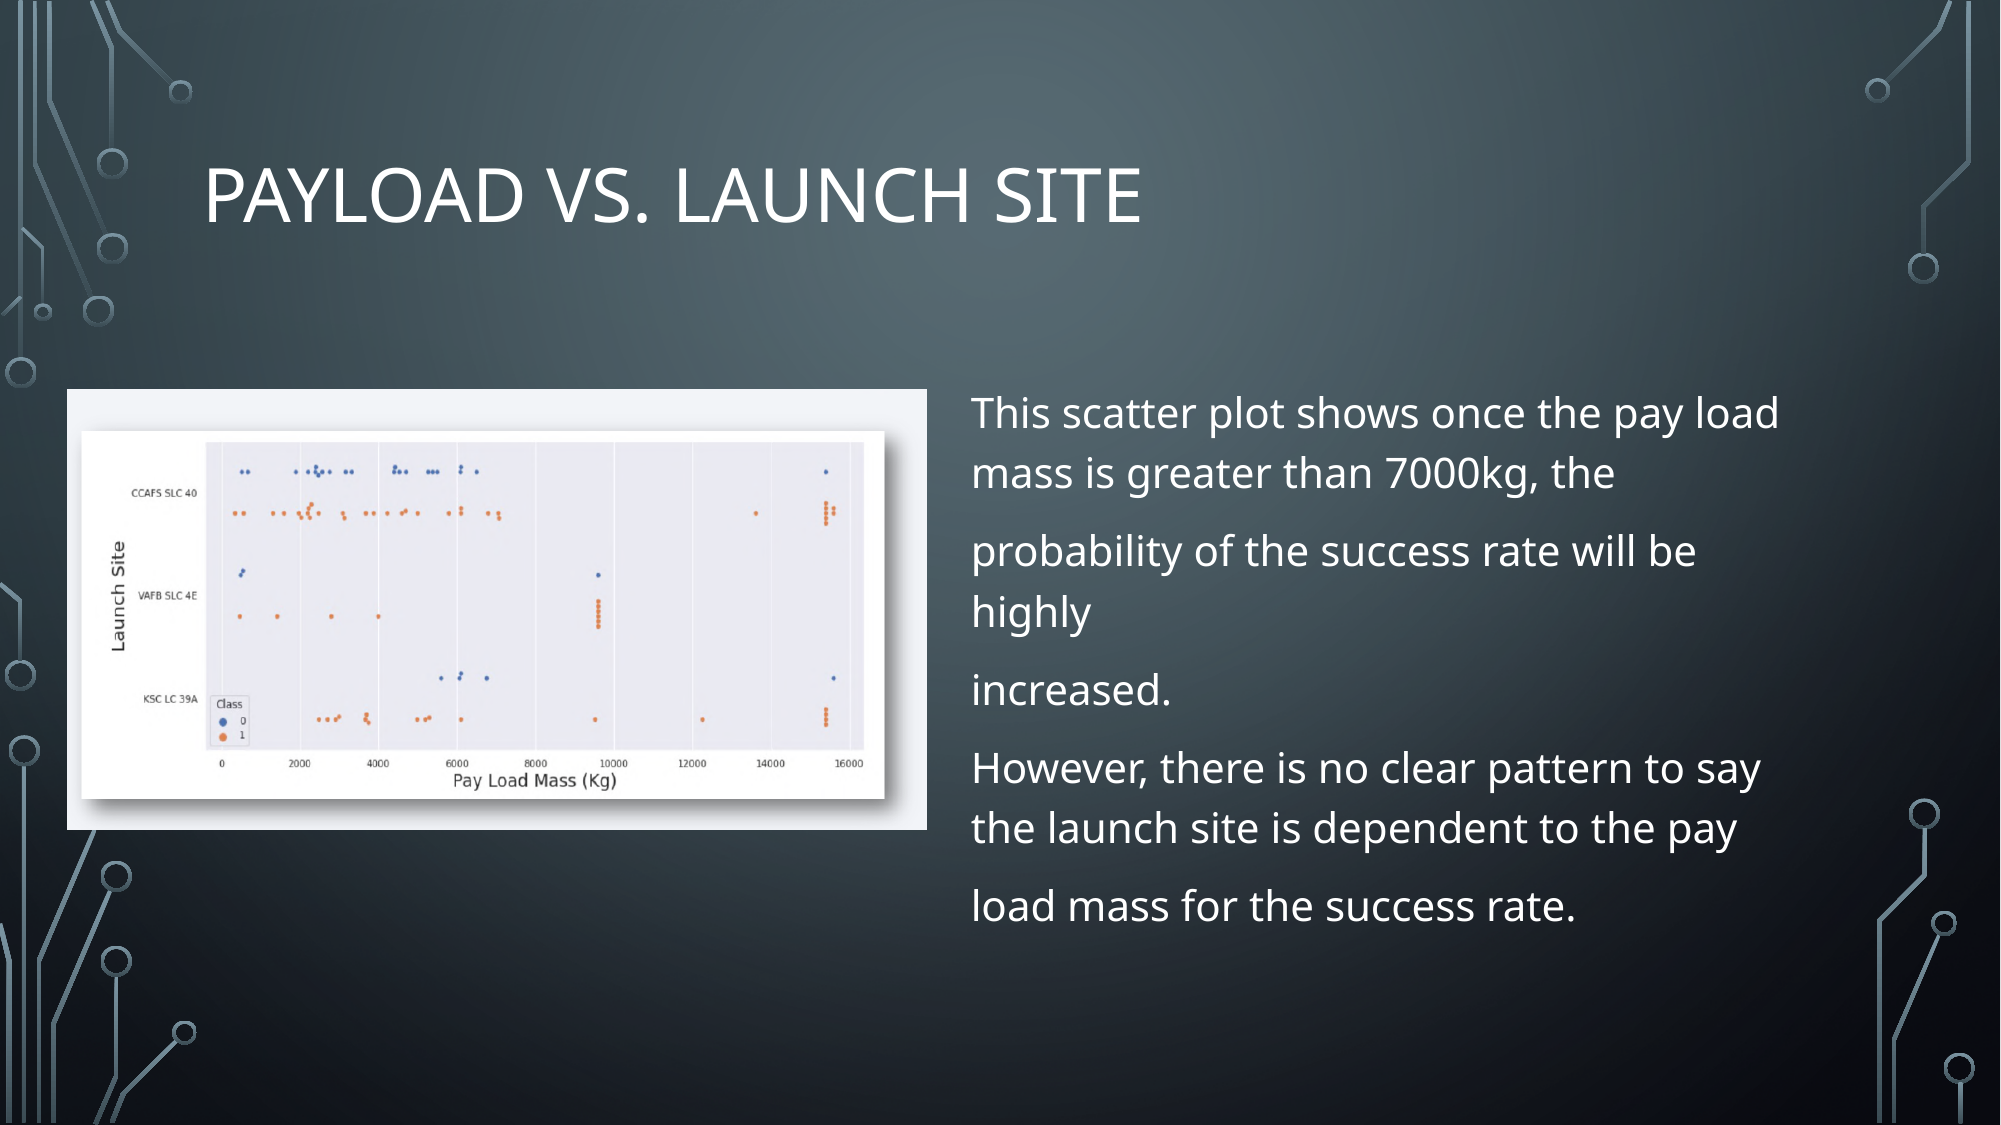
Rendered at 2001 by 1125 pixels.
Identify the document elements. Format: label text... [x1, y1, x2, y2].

title Payload vs. Launch Site [187, 101, 1790, 296]
list This scatter plot shows once the pay load mass is greater than 7000kg, the probability of the success rate will be highly increased. However, there is no clear pattern to say the launch site is dependent to the pay load mass for the success rate. [955, 369, 1813, 950]
picture [67, 389, 927, 830]
